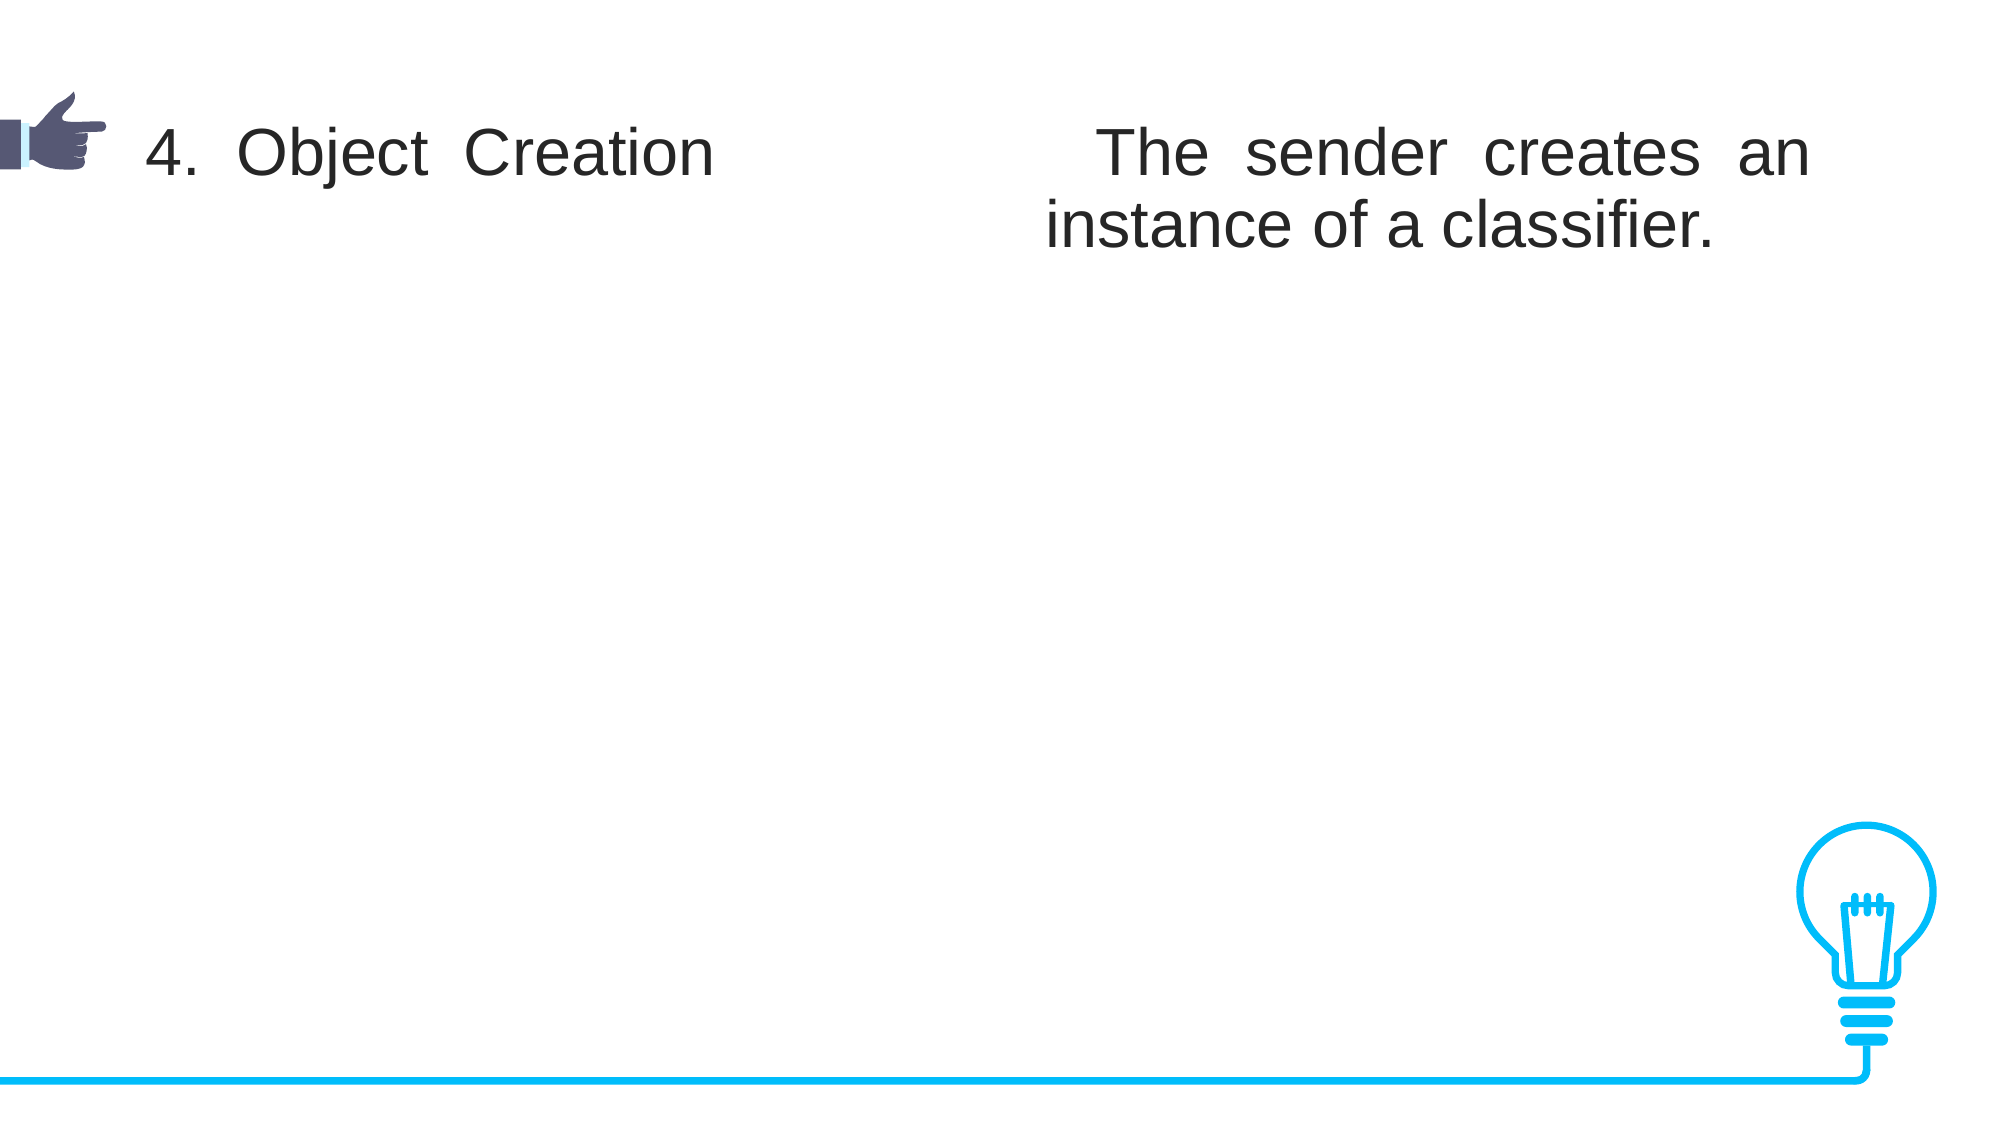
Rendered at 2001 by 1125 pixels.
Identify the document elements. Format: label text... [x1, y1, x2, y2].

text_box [0, 91, 107, 170]
list 4. Object Creation The sender creates an instance of a classifier. [130, 46, 1927, 335]
